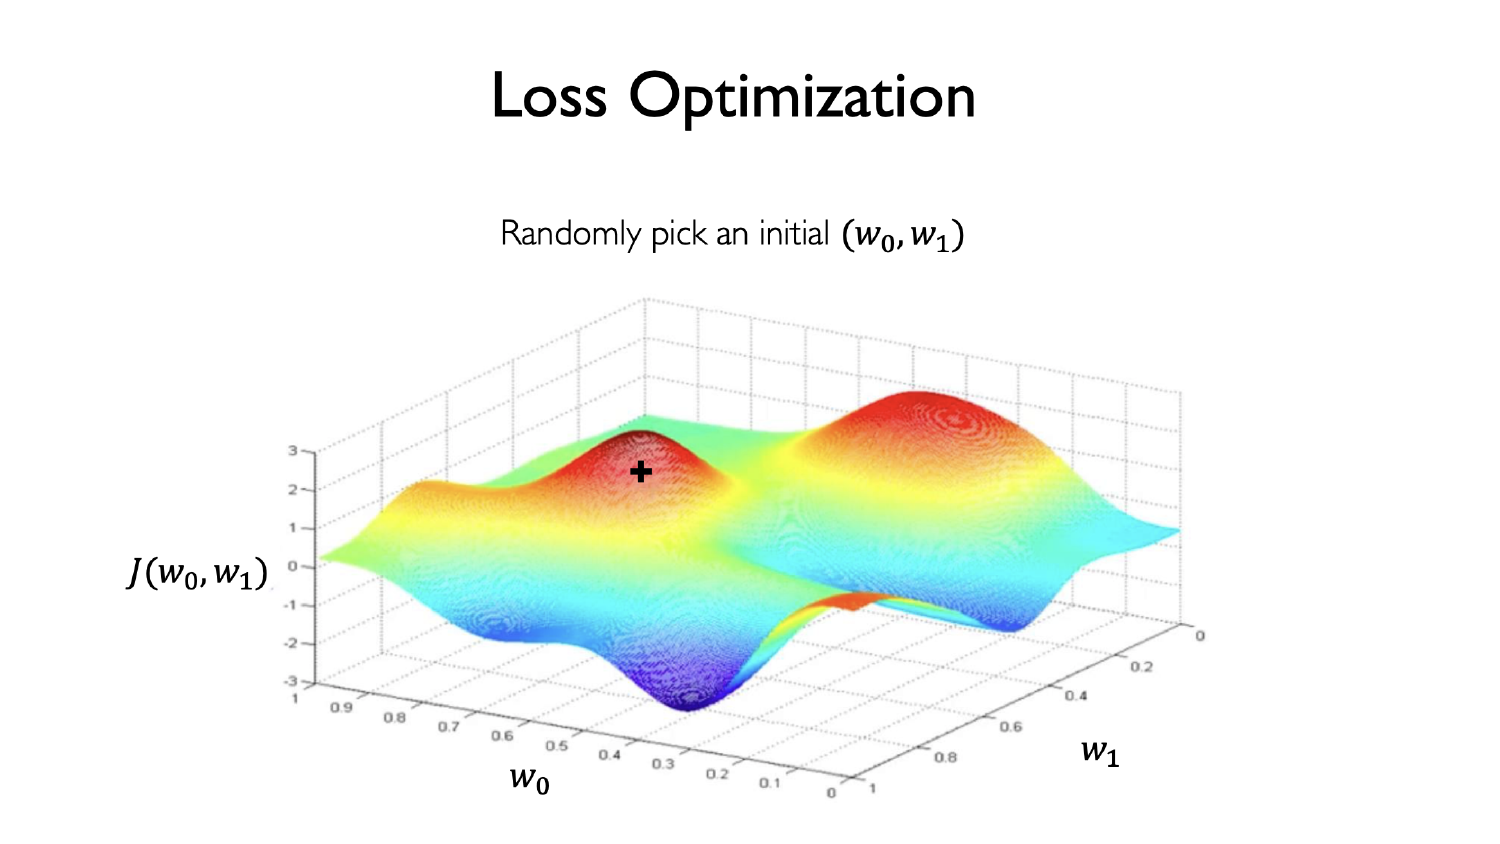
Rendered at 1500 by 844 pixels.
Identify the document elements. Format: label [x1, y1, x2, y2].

picture [24, 24, 1442, 819]
